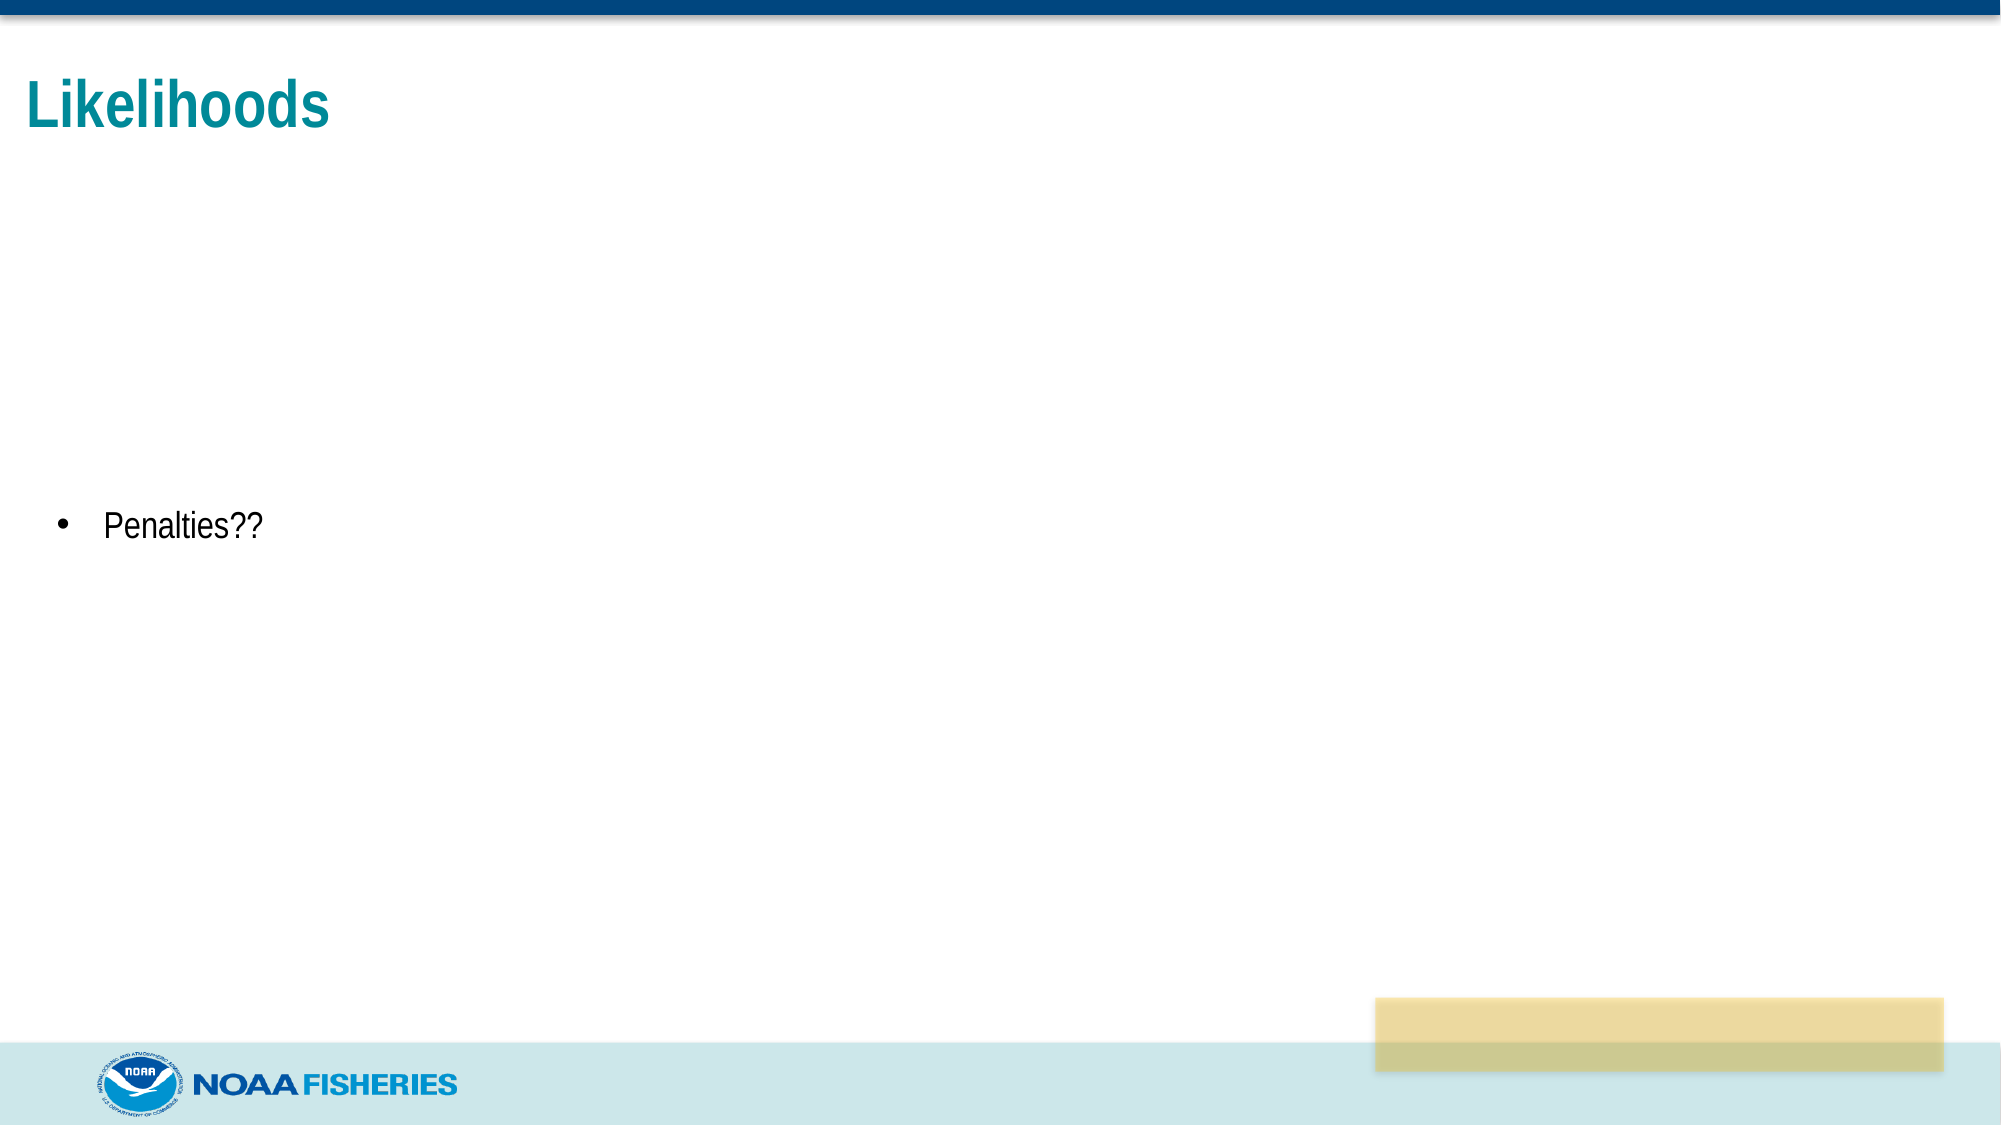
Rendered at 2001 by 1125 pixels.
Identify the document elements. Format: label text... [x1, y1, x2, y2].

picture [446, 1078, 457, 1085]
title Likelihoods [11, 53, 348, 139]
text_box Penalties?? [41, 493, 279, 554]
picture [97, 36, 1945, 1117]
